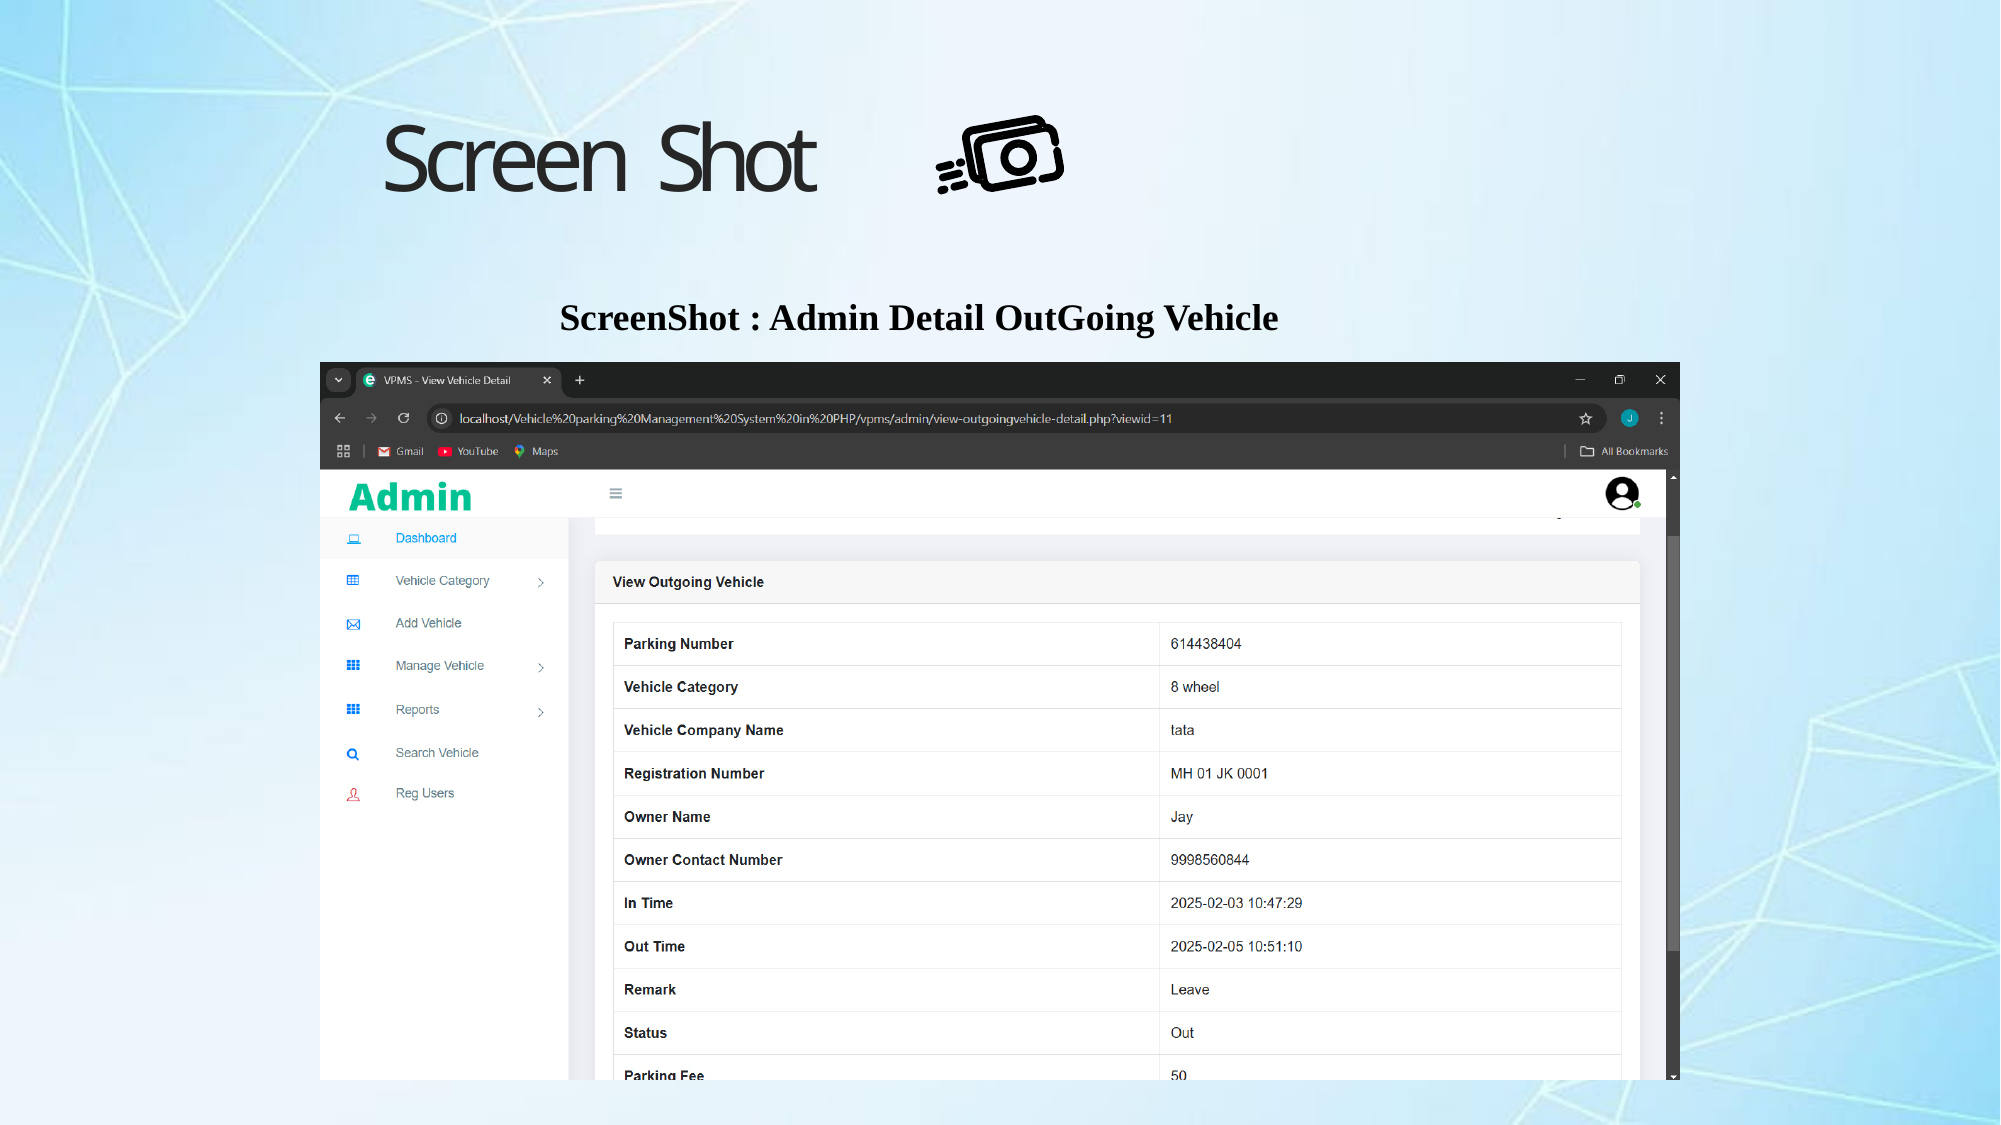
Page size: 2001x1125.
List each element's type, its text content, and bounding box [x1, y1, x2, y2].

text_box ScreenShot : Admin Detail OutGoing Vehicle [456, 281, 1652, 346]
title Screen Shot [378, 97, 1411, 288]
picture [0, 0, 2001, 1125]
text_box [937, 116, 1063, 193]
